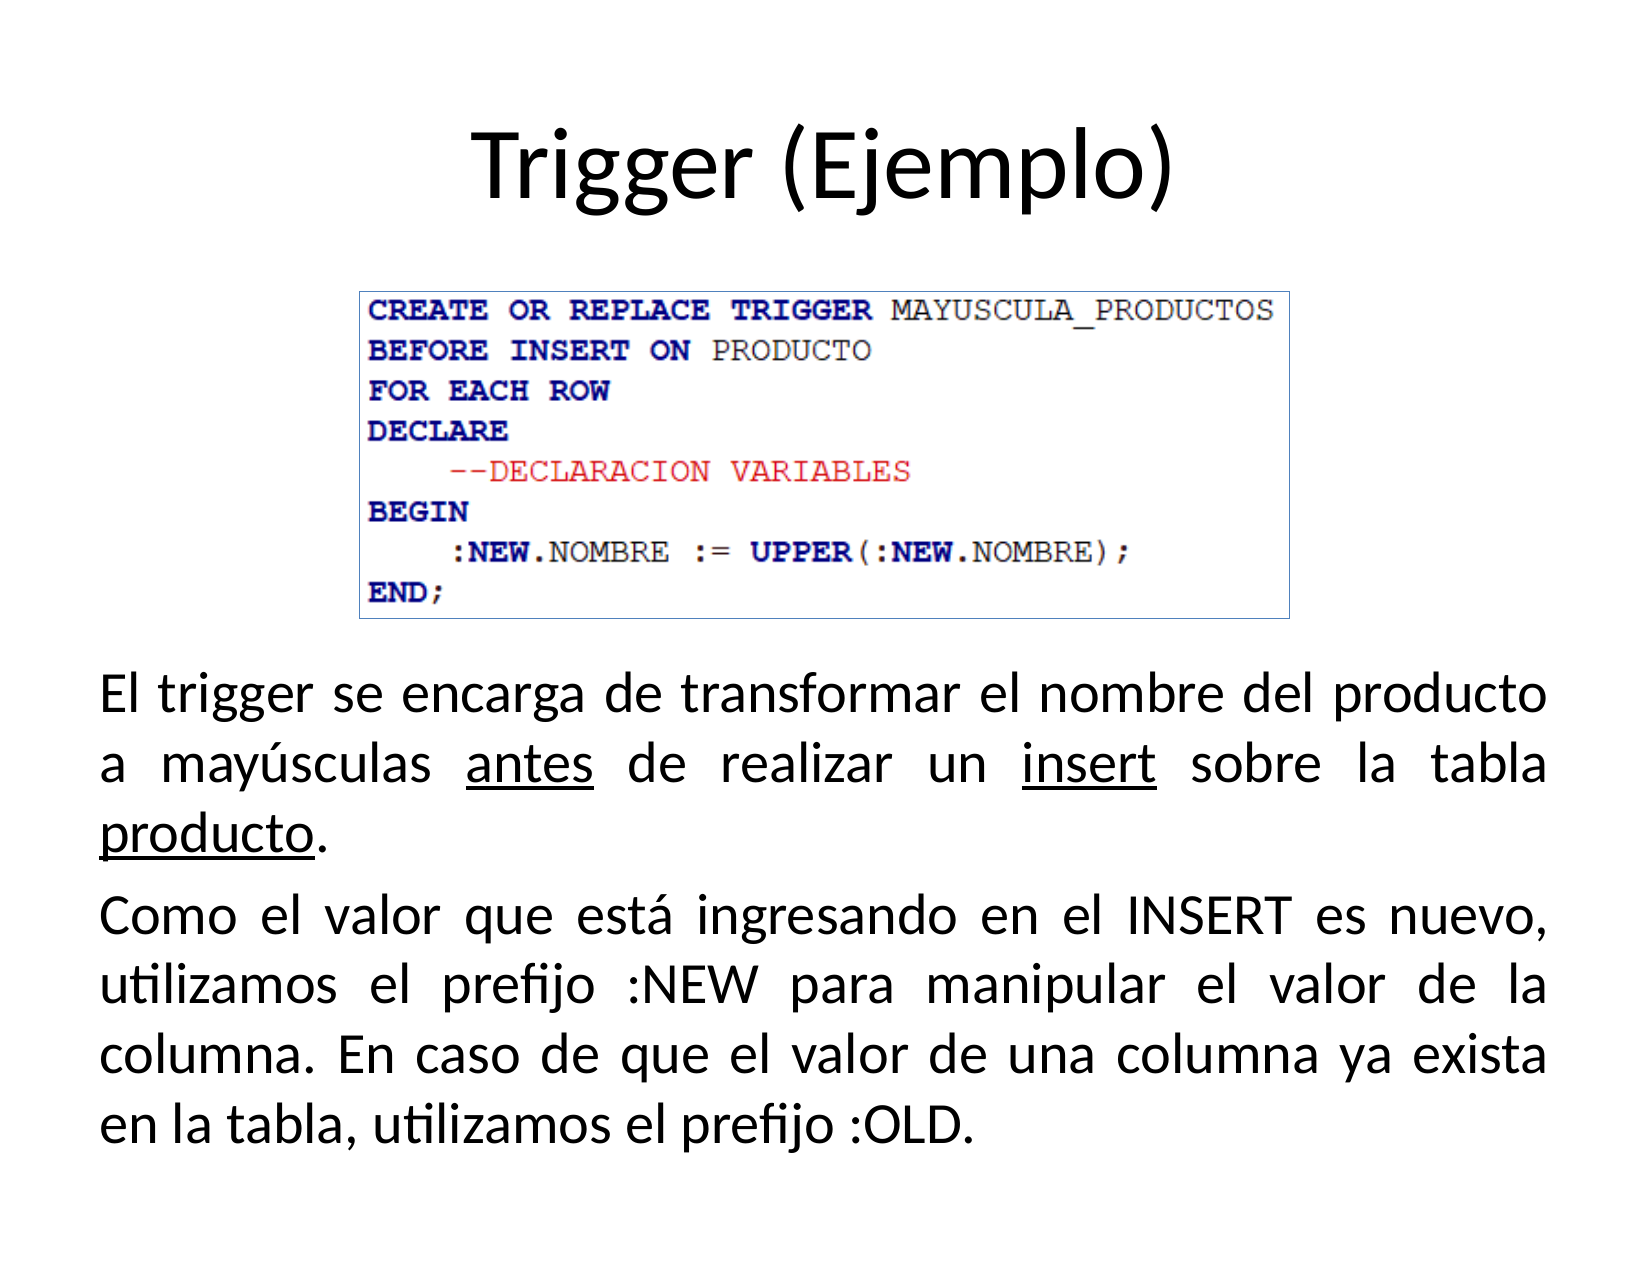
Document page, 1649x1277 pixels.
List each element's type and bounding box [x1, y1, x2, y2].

list [358, 290, 1290, 620]
title [82, 51, 1566, 264]
text_box [82, 646, 1566, 1226]
